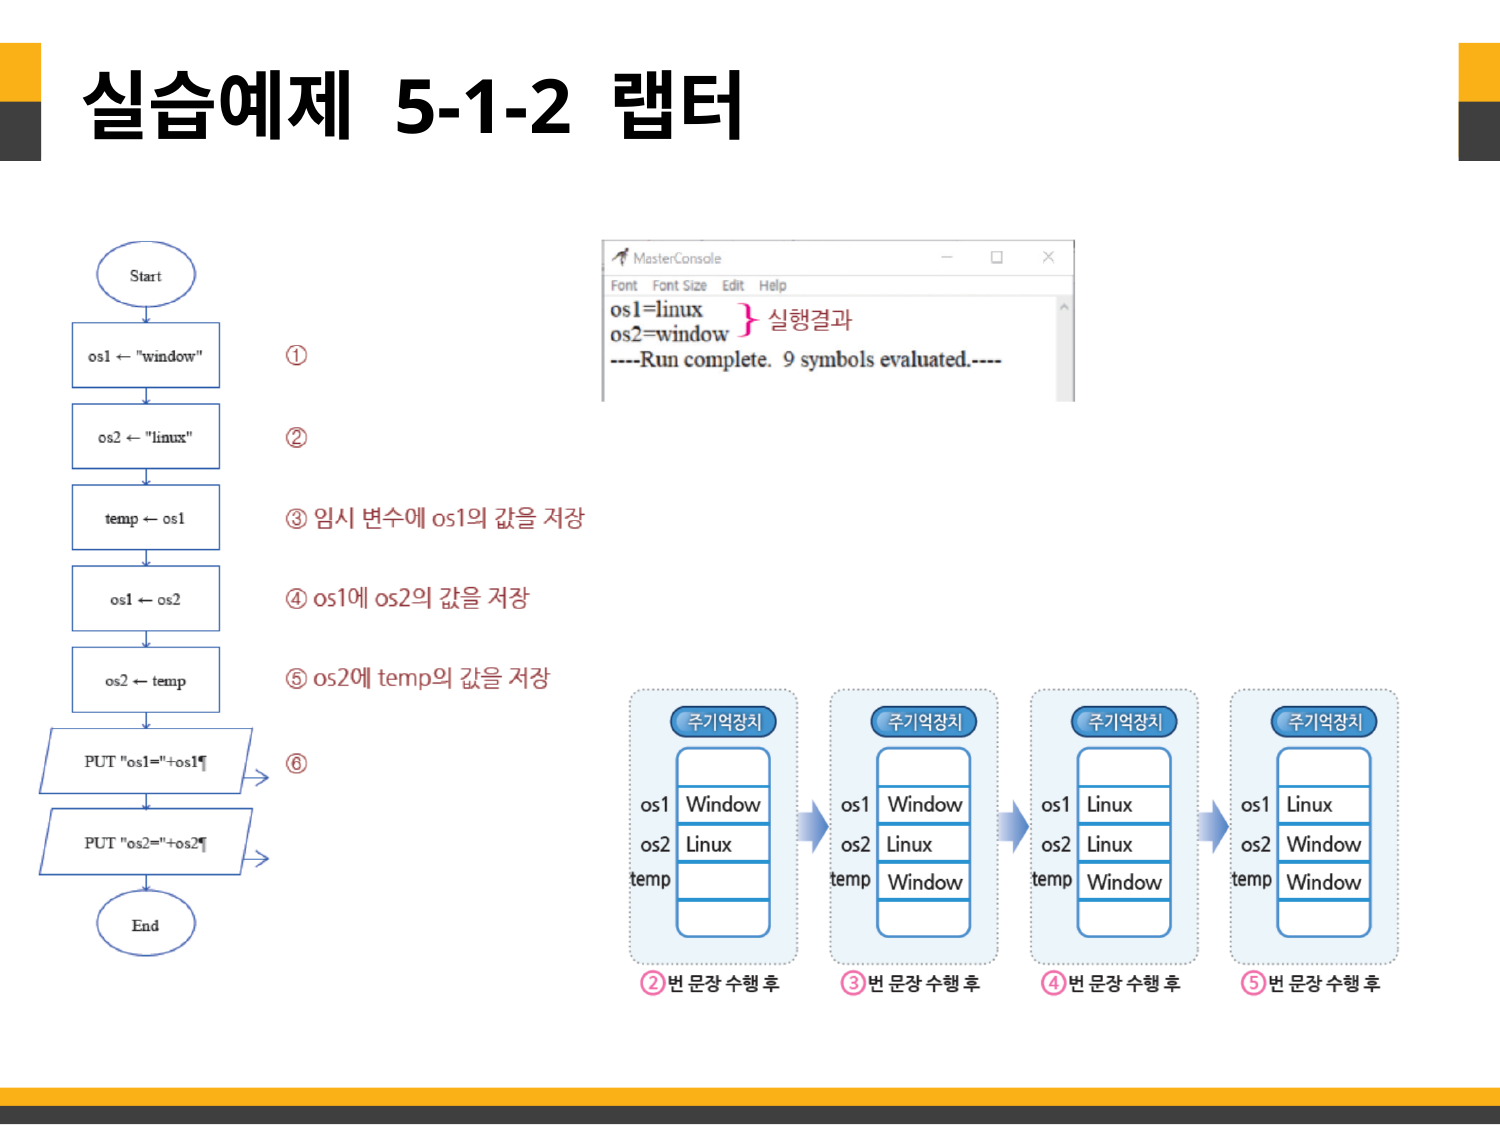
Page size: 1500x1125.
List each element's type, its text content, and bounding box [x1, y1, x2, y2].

picture [17, 219, 1435, 1024]
title 실습예제 5-1-2 랩터 [64, 47, 1447, 161]
